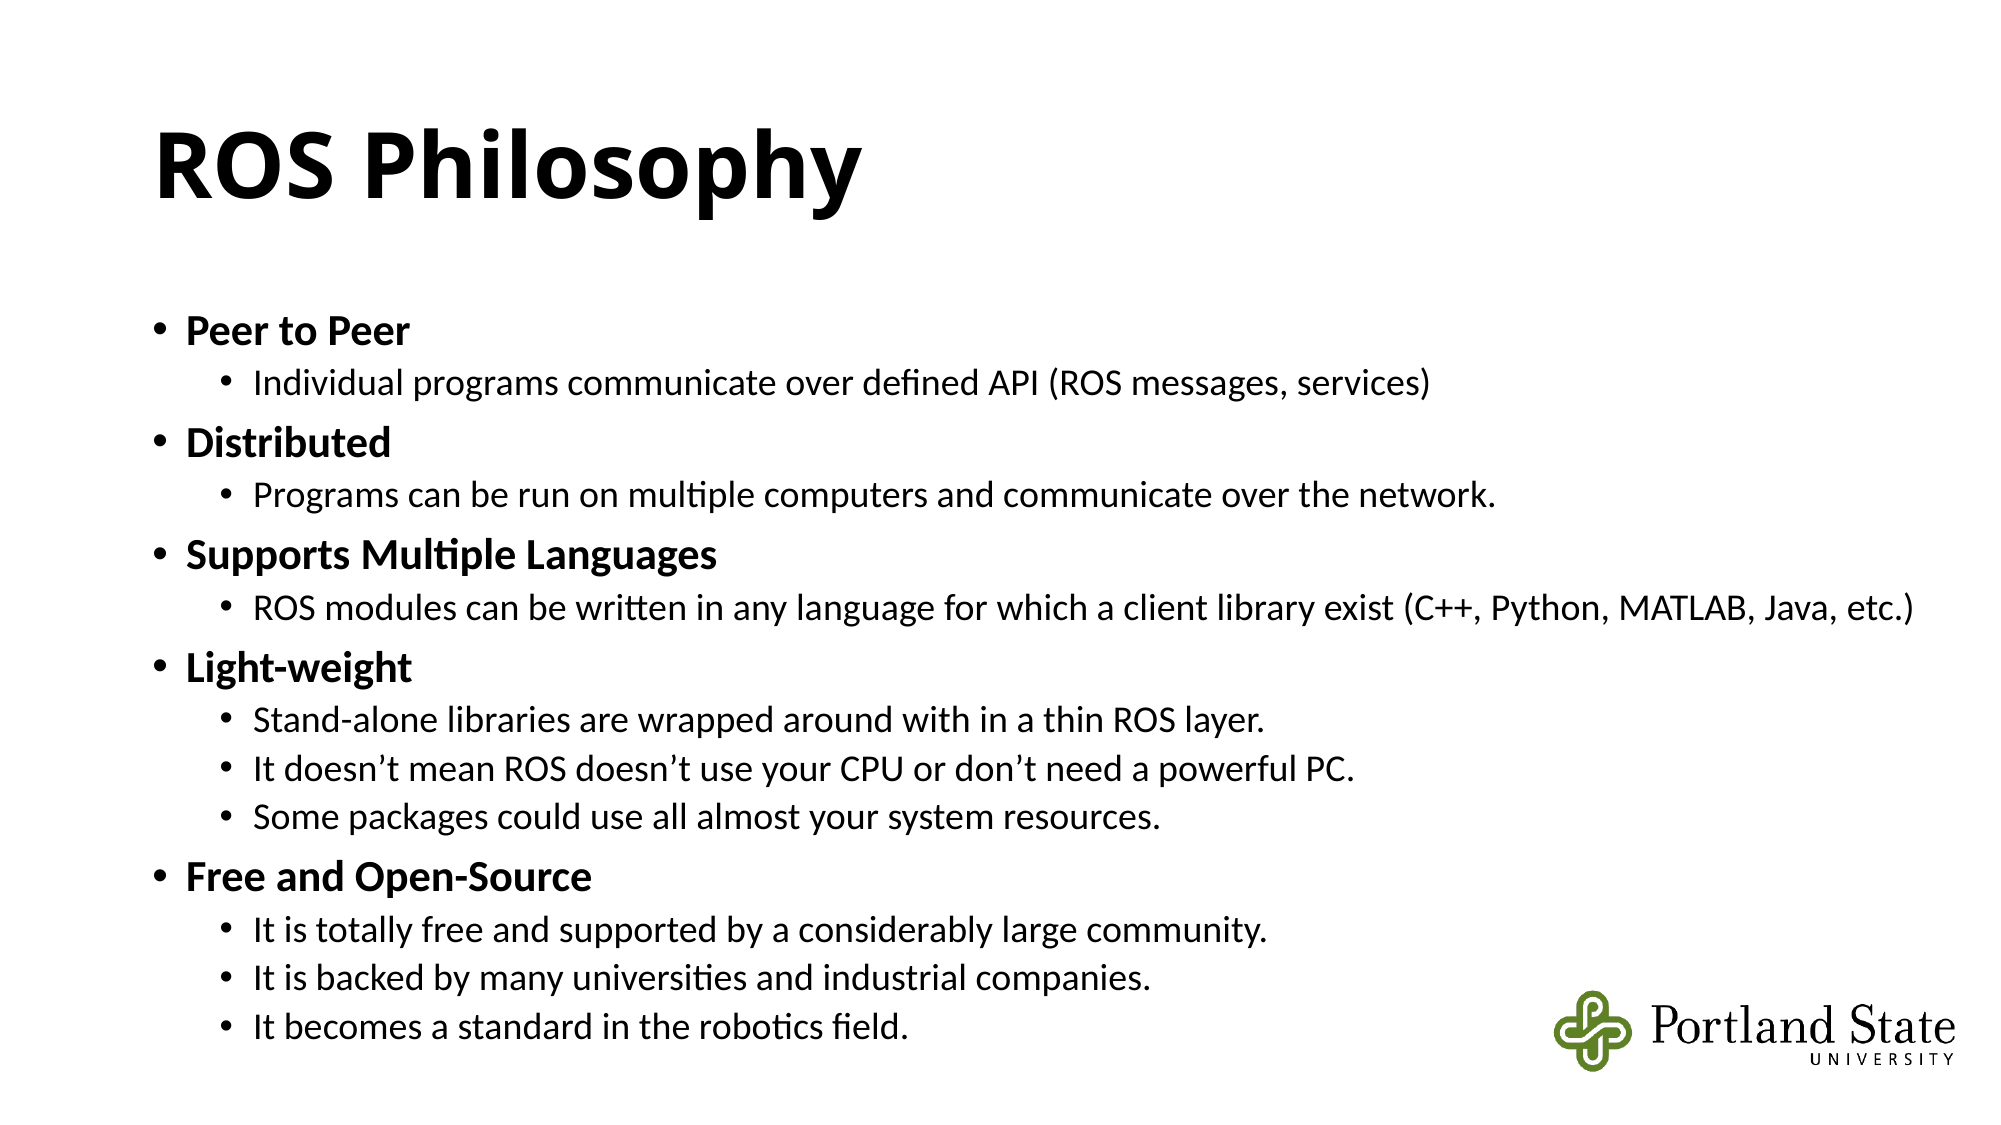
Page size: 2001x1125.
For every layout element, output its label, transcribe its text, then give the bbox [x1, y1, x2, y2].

list Peer to Peer Individual programs communicate over defined API (ROS messages, services) Distributed Programs can be run on multiple computers and communicate over the network. Supports Multiple Languages ROS modules can be written in any language for which a client library exist (C++, Python, MATLAB, Java, etc.) Light-weight Stand-alone libraries are wrapped around with in a thin ROS layer. It doesn’t mean ROS doesn’t use your CPU or don’t need a powerful PC. Some packages could use all almost your system resources. Free and Open-Source It is totally free and supported by a considerably large community. It is backed by many universities and industrial companies. It becomes a standard in the robotics field. [137, 299, 1937, 1079]
title ROS Philosophy [137, 59, 1863, 278]
picture [1538, 972, 1970, 1089]
